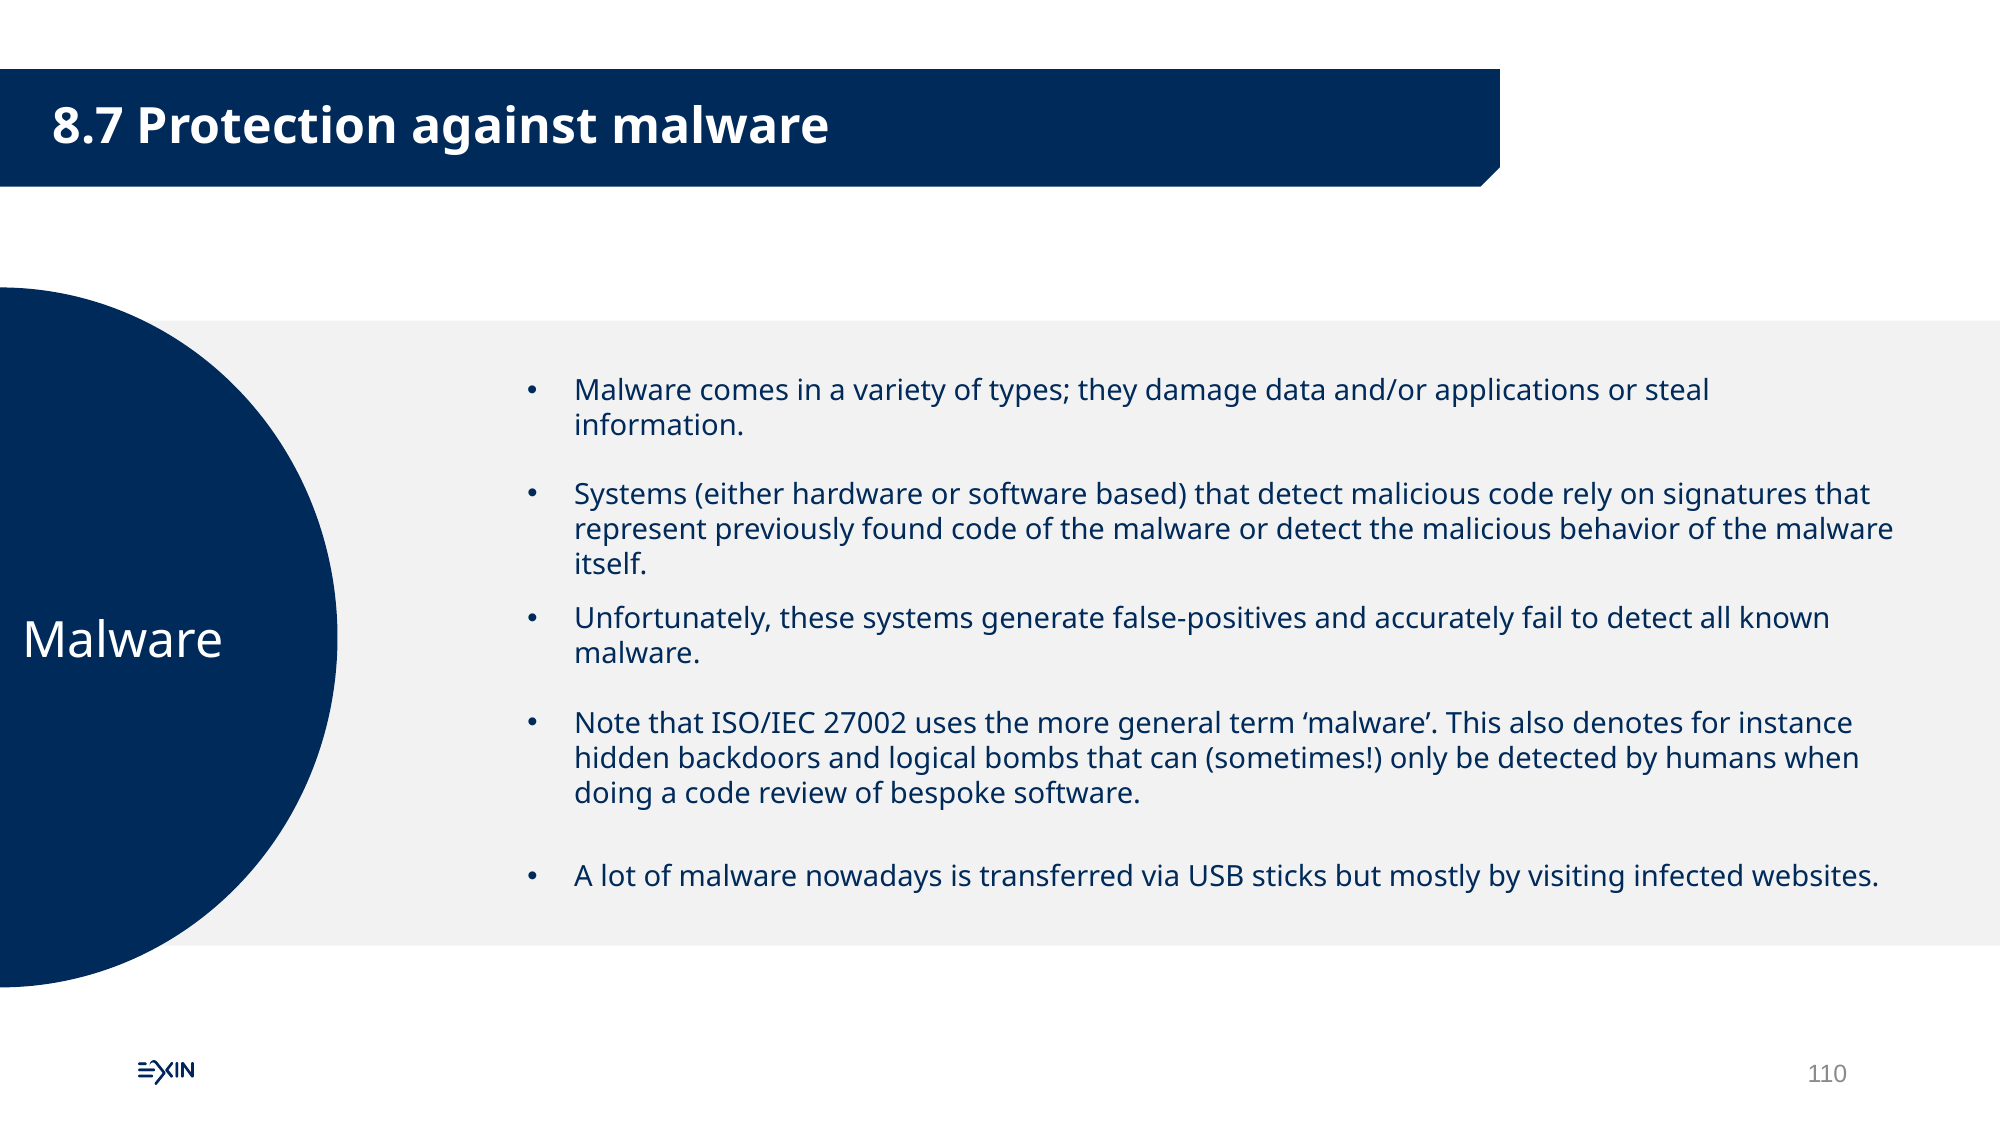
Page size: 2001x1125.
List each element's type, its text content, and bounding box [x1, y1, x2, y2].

text_box Note that ISO/IEC 27002 uses the more general term ‘malware’. This also denotes for instance hidden backdoors and logical bombs that can (sometimes!) only be detected by humans when doing a code review of bespoke software. [512, 696, 1916, 817]
text_box Malware comes in a variety of types; they damage data and/or applications or steal information. [512, 364, 1775, 449]
text_box A lot of malware nowadays is transferred via USB sticks but mostly by visiting infected websites. [512, 849, 1916, 900]
picture [138, 1060, 194, 1085]
text_box [147, 320, 2000, 947]
text_box Unfortunately, these systems generate false-positives and accurately fail to detect all known malware. [512, 592, 1916, 677]
slide_number 110 [1412, 1042, 1863, 1103]
text_box 8.7 Protection against malware [37, 68, 1463, 186]
text_box Malware [0, 286, 339, 989]
text_box Systems (either hardware or software based) that detect malicious code rely on signatures that represent previously found code of the malware or detect the malicious behavior of the malware itself. [512, 467, 1916, 588]
text_box [0, 68, 1501, 188]
